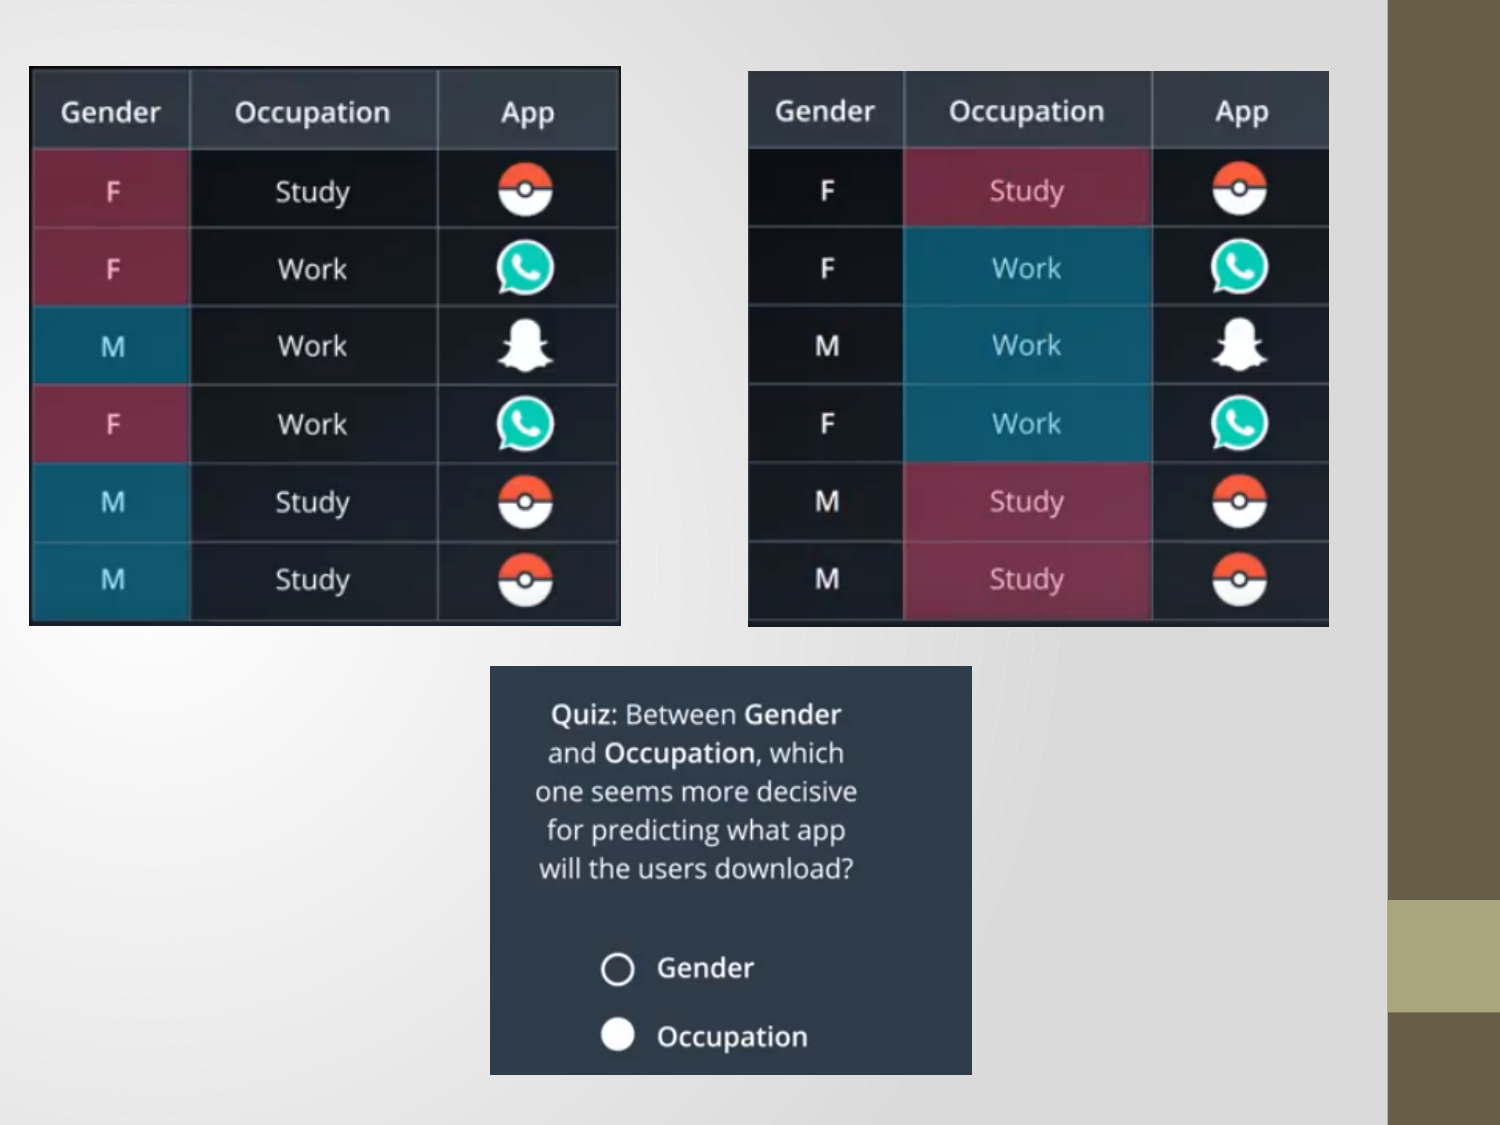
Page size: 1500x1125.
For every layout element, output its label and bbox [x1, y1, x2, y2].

picture [489, 666, 973, 1075]
picture [28, 65, 621, 627]
list [75, 262, 1325, 1050]
title [75, 45, 1325, 233]
picture [748, 71, 1330, 627]
